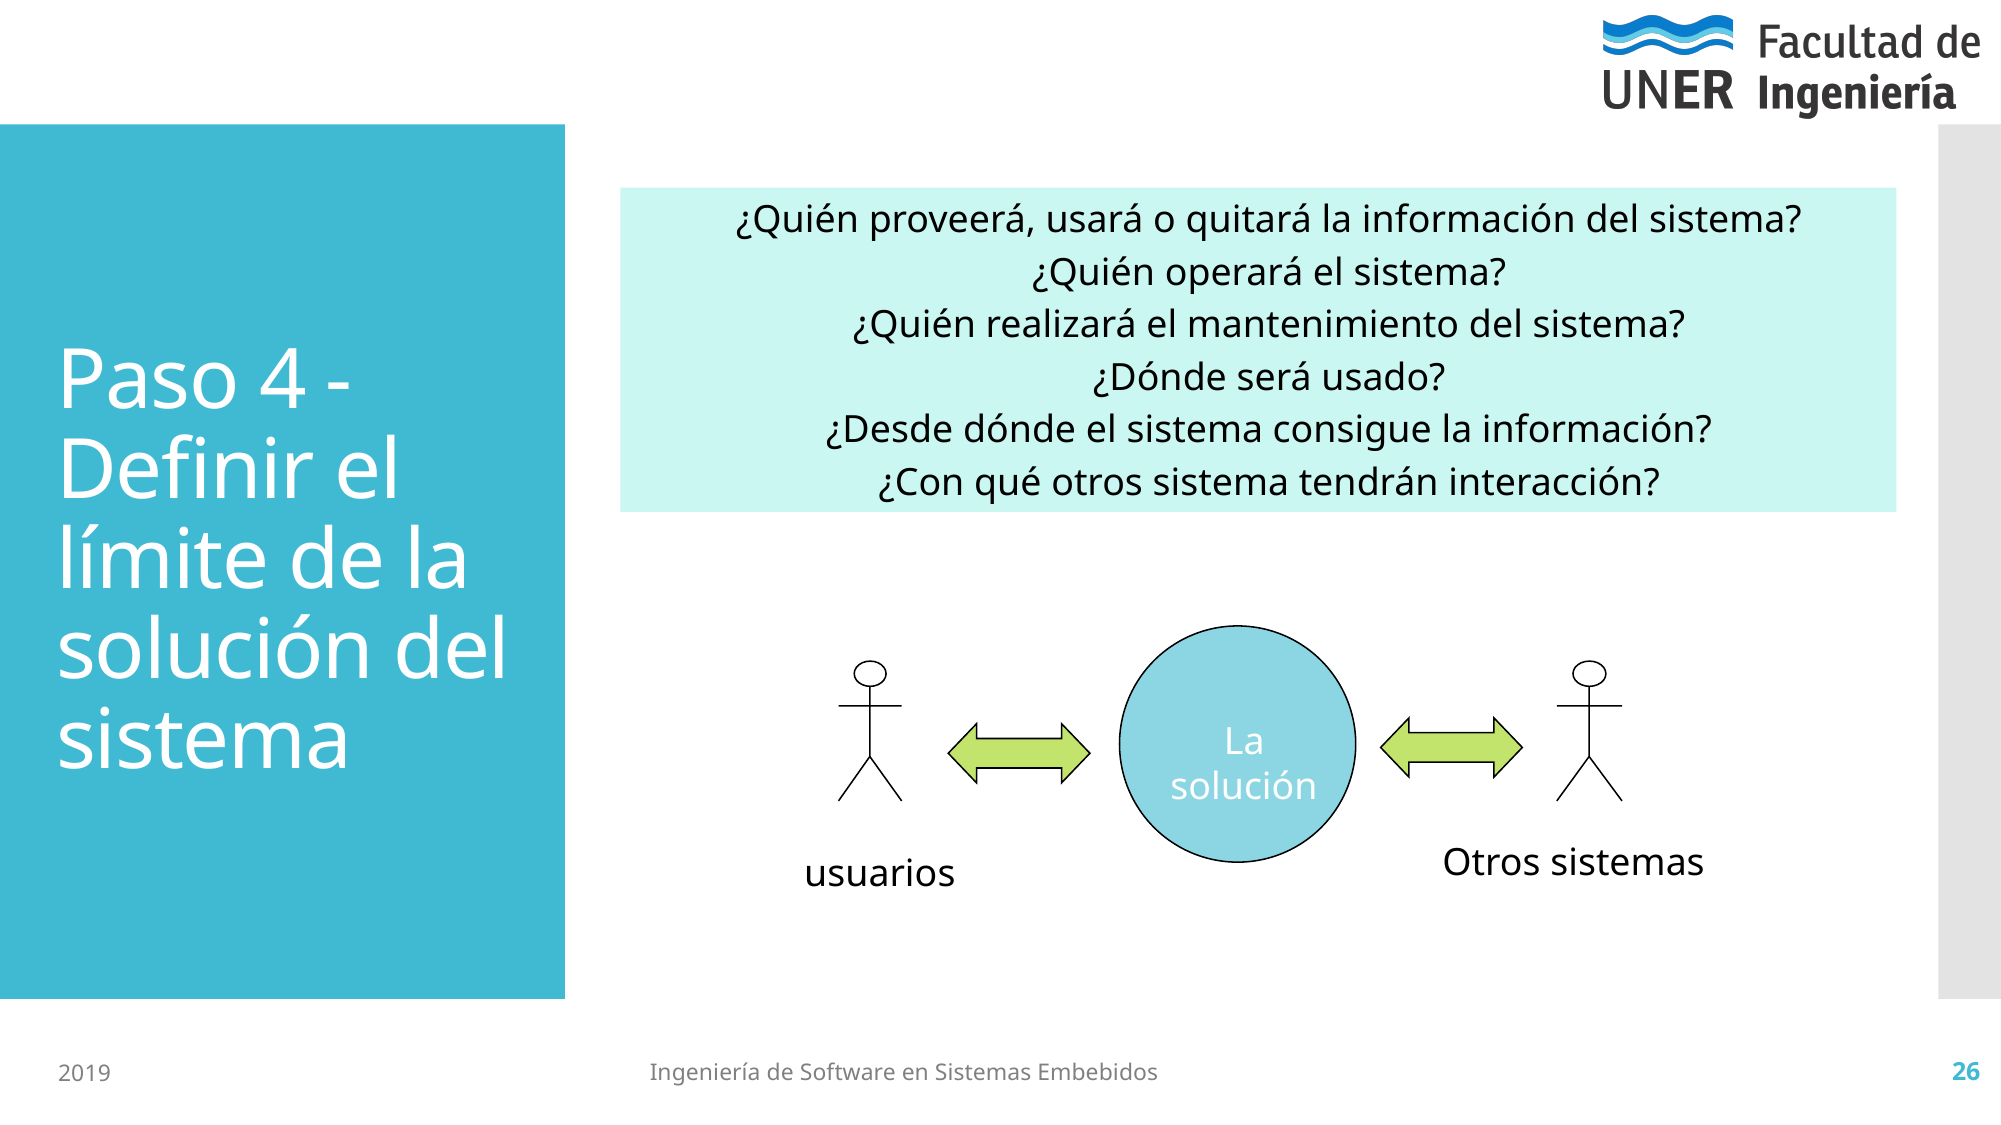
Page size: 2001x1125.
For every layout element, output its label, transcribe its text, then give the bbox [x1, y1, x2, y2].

slide_number 2019 [43, 1042, 493, 1103]
text_box Otros sistemas [1484, 830, 1663, 878]
text_box [1119, 625, 1356, 863]
picture [1587, 0, 1996, 134]
footer Ingeniería de Software en Sistemas Embebidos [634, 1042, 1605, 1103]
title Paso 4 - Definir el límite de la solución del sistema [41, 184, 525, 940]
text_box La solución [1142, 709, 1346, 757]
text_box [1380, 717, 1523, 778]
text_box [948, 723, 1090, 783]
slide_number 26 [1744, 1042, 1996, 1103]
text_box usuarios [822, 842, 938, 889]
text_box ¿Quién proveerá, usará o quitará la información del sistema? ¿Quién operará el sistema? ¿Quién realizará el mantenimiento del sistema? ¿Dónde será usado? ¿Desde dónde el sistema consigue la información? ¿Con qué otros sistema tendrán interacción? [620, 187, 1897, 512]
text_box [838, 660, 902, 802]
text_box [1556, 660, 1623, 802]
